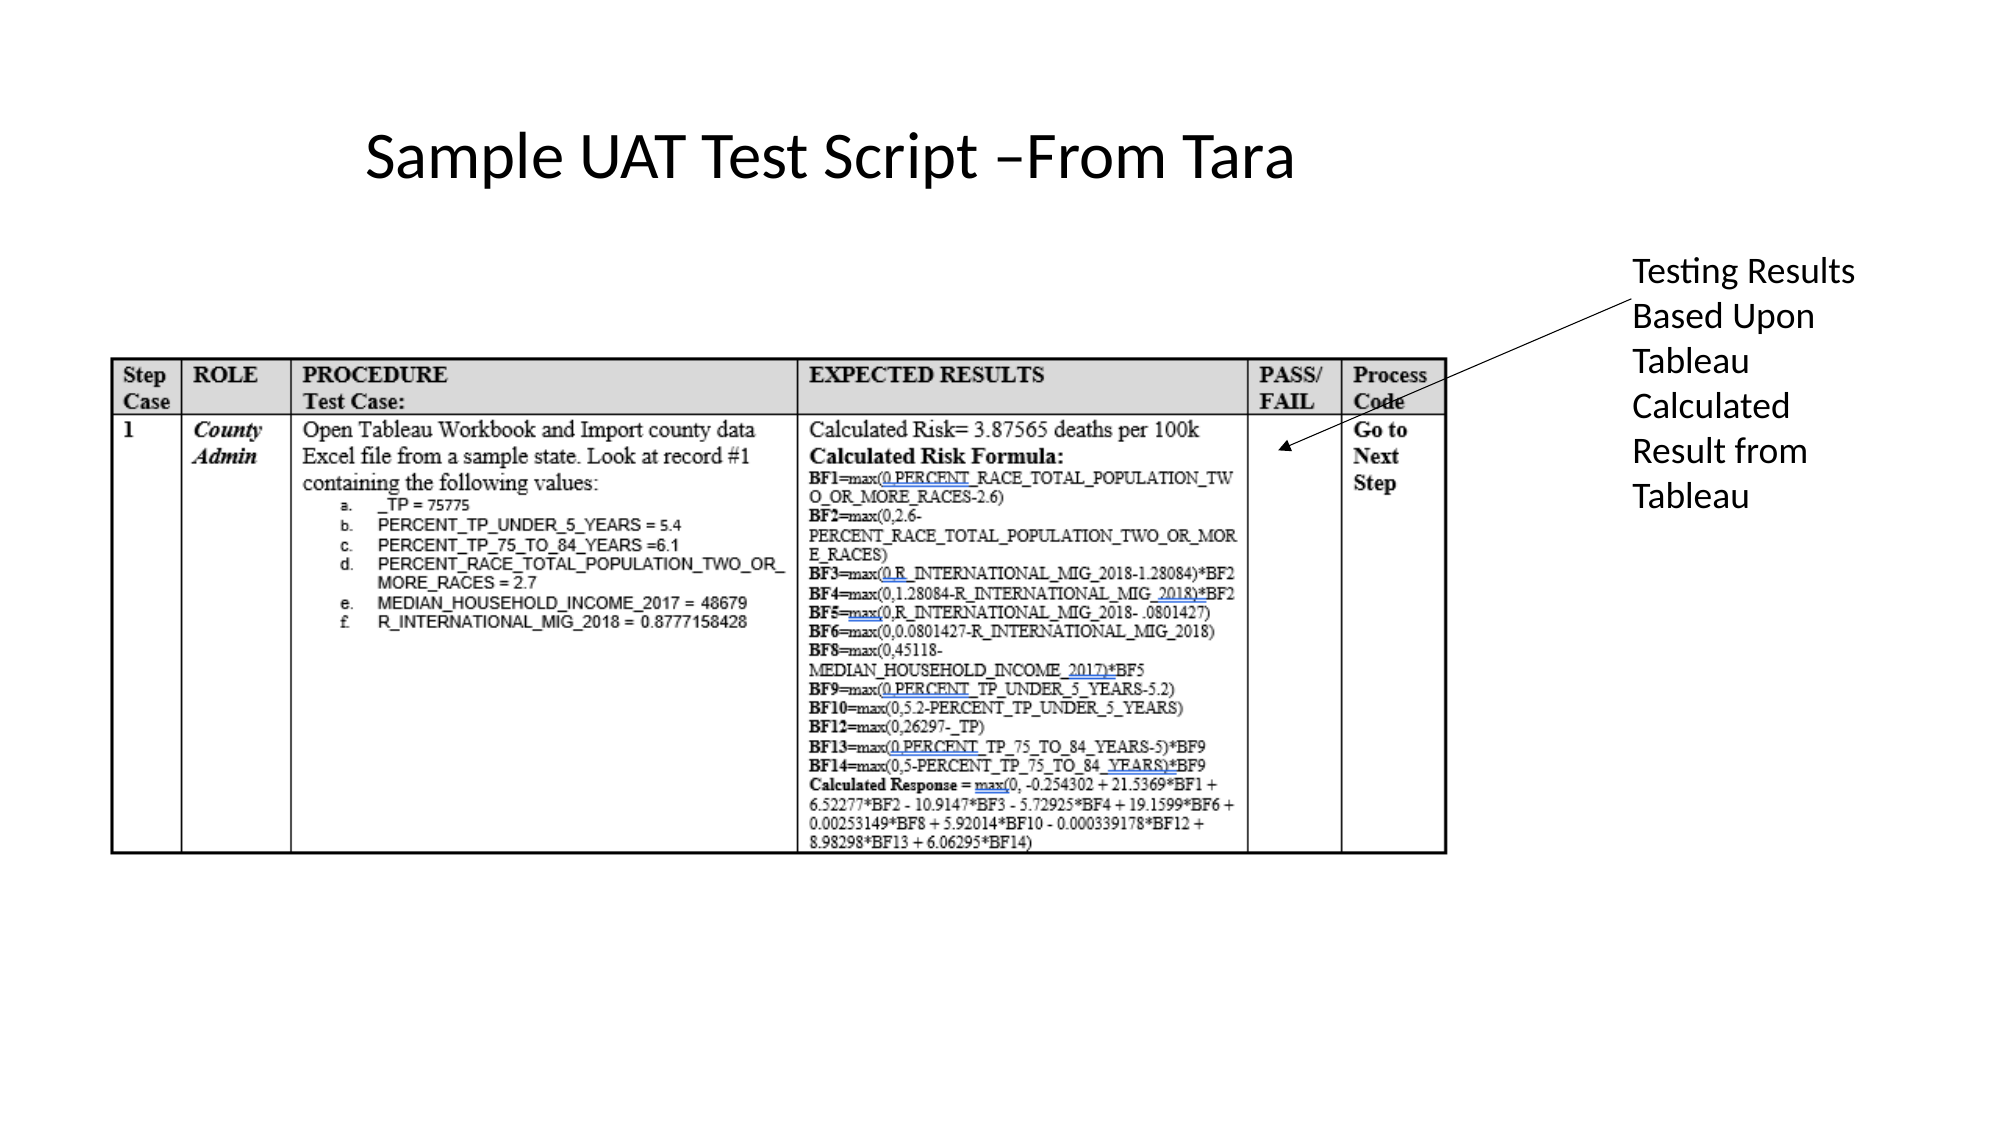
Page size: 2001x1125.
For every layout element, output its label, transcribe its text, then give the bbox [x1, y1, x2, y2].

picture [81, 331, 1460, 875]
text_box Sample UAT Test Script –From Tara [206, 104, 1455, 200]
text_box Testing Results Based Upon Tableau Calculated Result from Tableau [1617, 238, 1888, 523]
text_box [1278, 298, 1632, 451]
